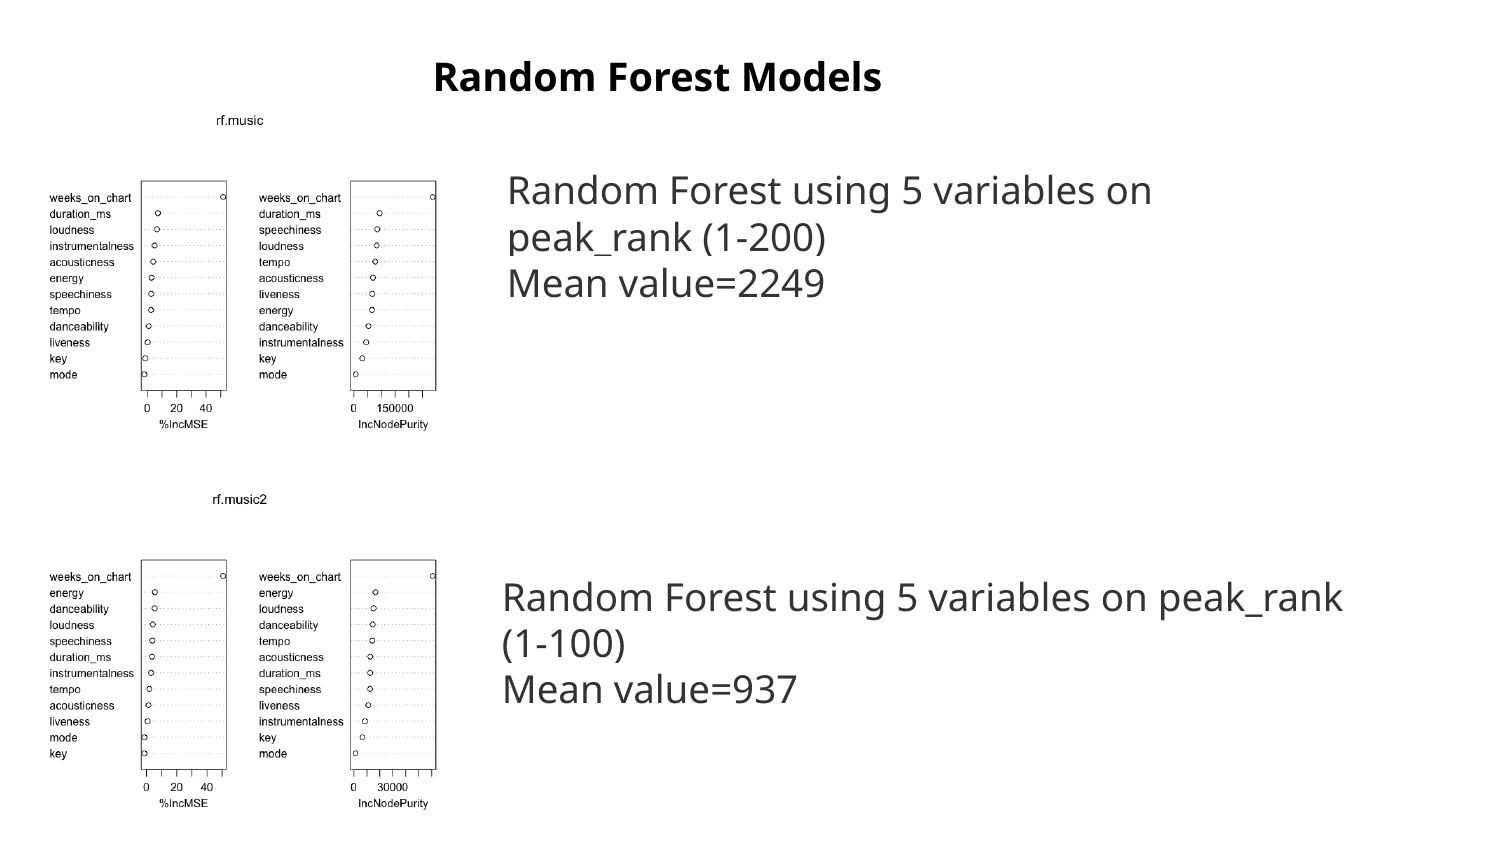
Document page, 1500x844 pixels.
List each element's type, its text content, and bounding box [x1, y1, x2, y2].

text_box Random Forest using 5 variables on peak_rank (1-200) Mean value=2249 [491, 151, 1357, 321]
picture [30, 478, 449, 823]
text_box Random Forest Models [417, 36, 1024, 115]
picture [30, 100, 449, 444]
text_box Random Forest using 5 variables on peak_rank (1-100) Mean value=937 [486, 557, 1362, 727]
